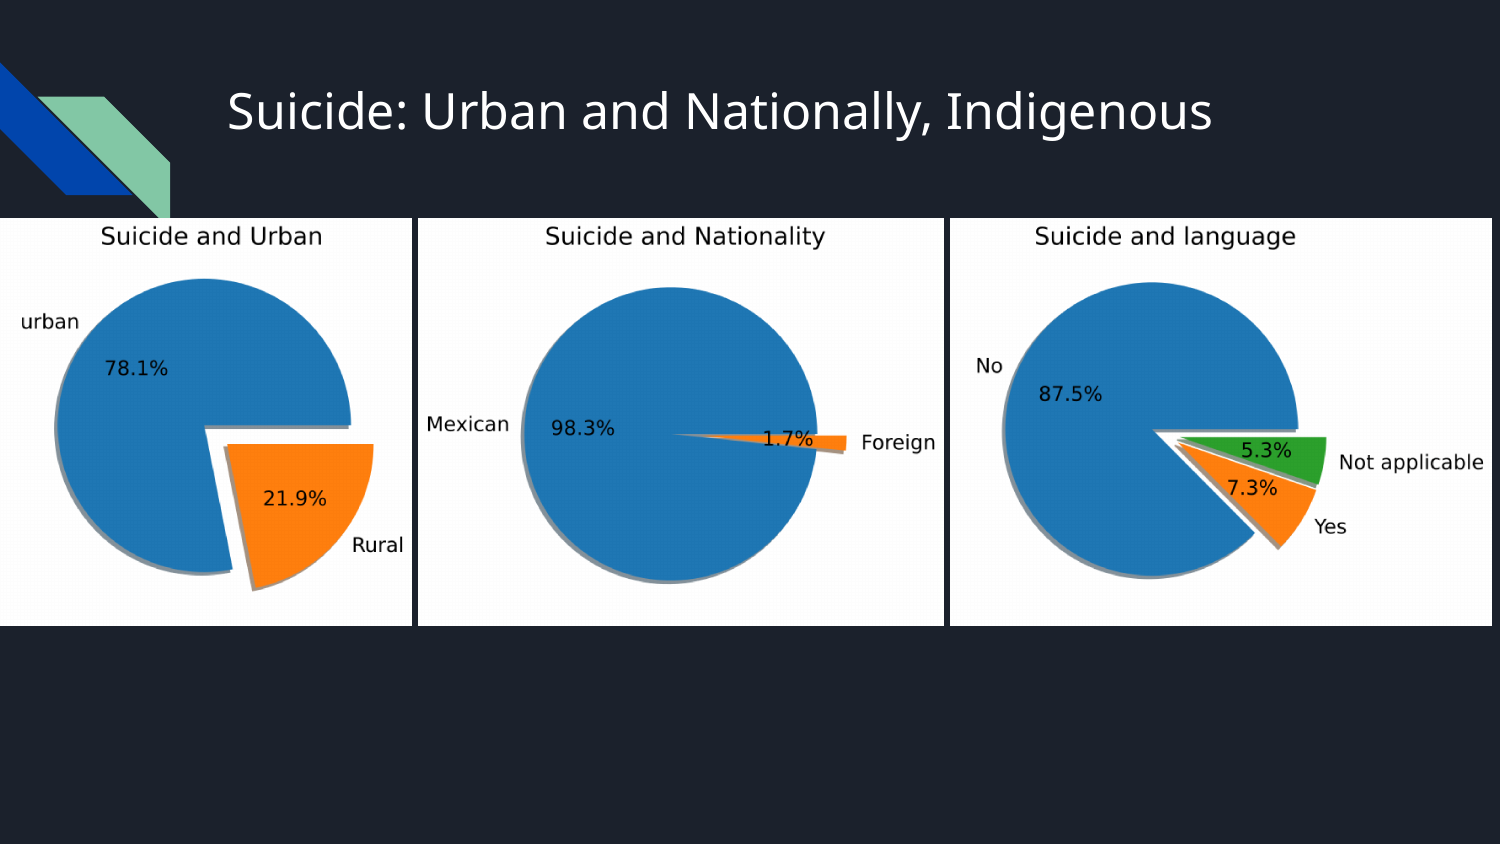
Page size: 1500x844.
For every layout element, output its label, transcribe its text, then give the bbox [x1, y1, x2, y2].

picture [418, 218, 944, 626]
title Suicide: Urban and Nationally, Indigenous [212, 64, 1368, 215]
picture [0, 218, 412, 626]
picture [950, 218, 1493, 626]
